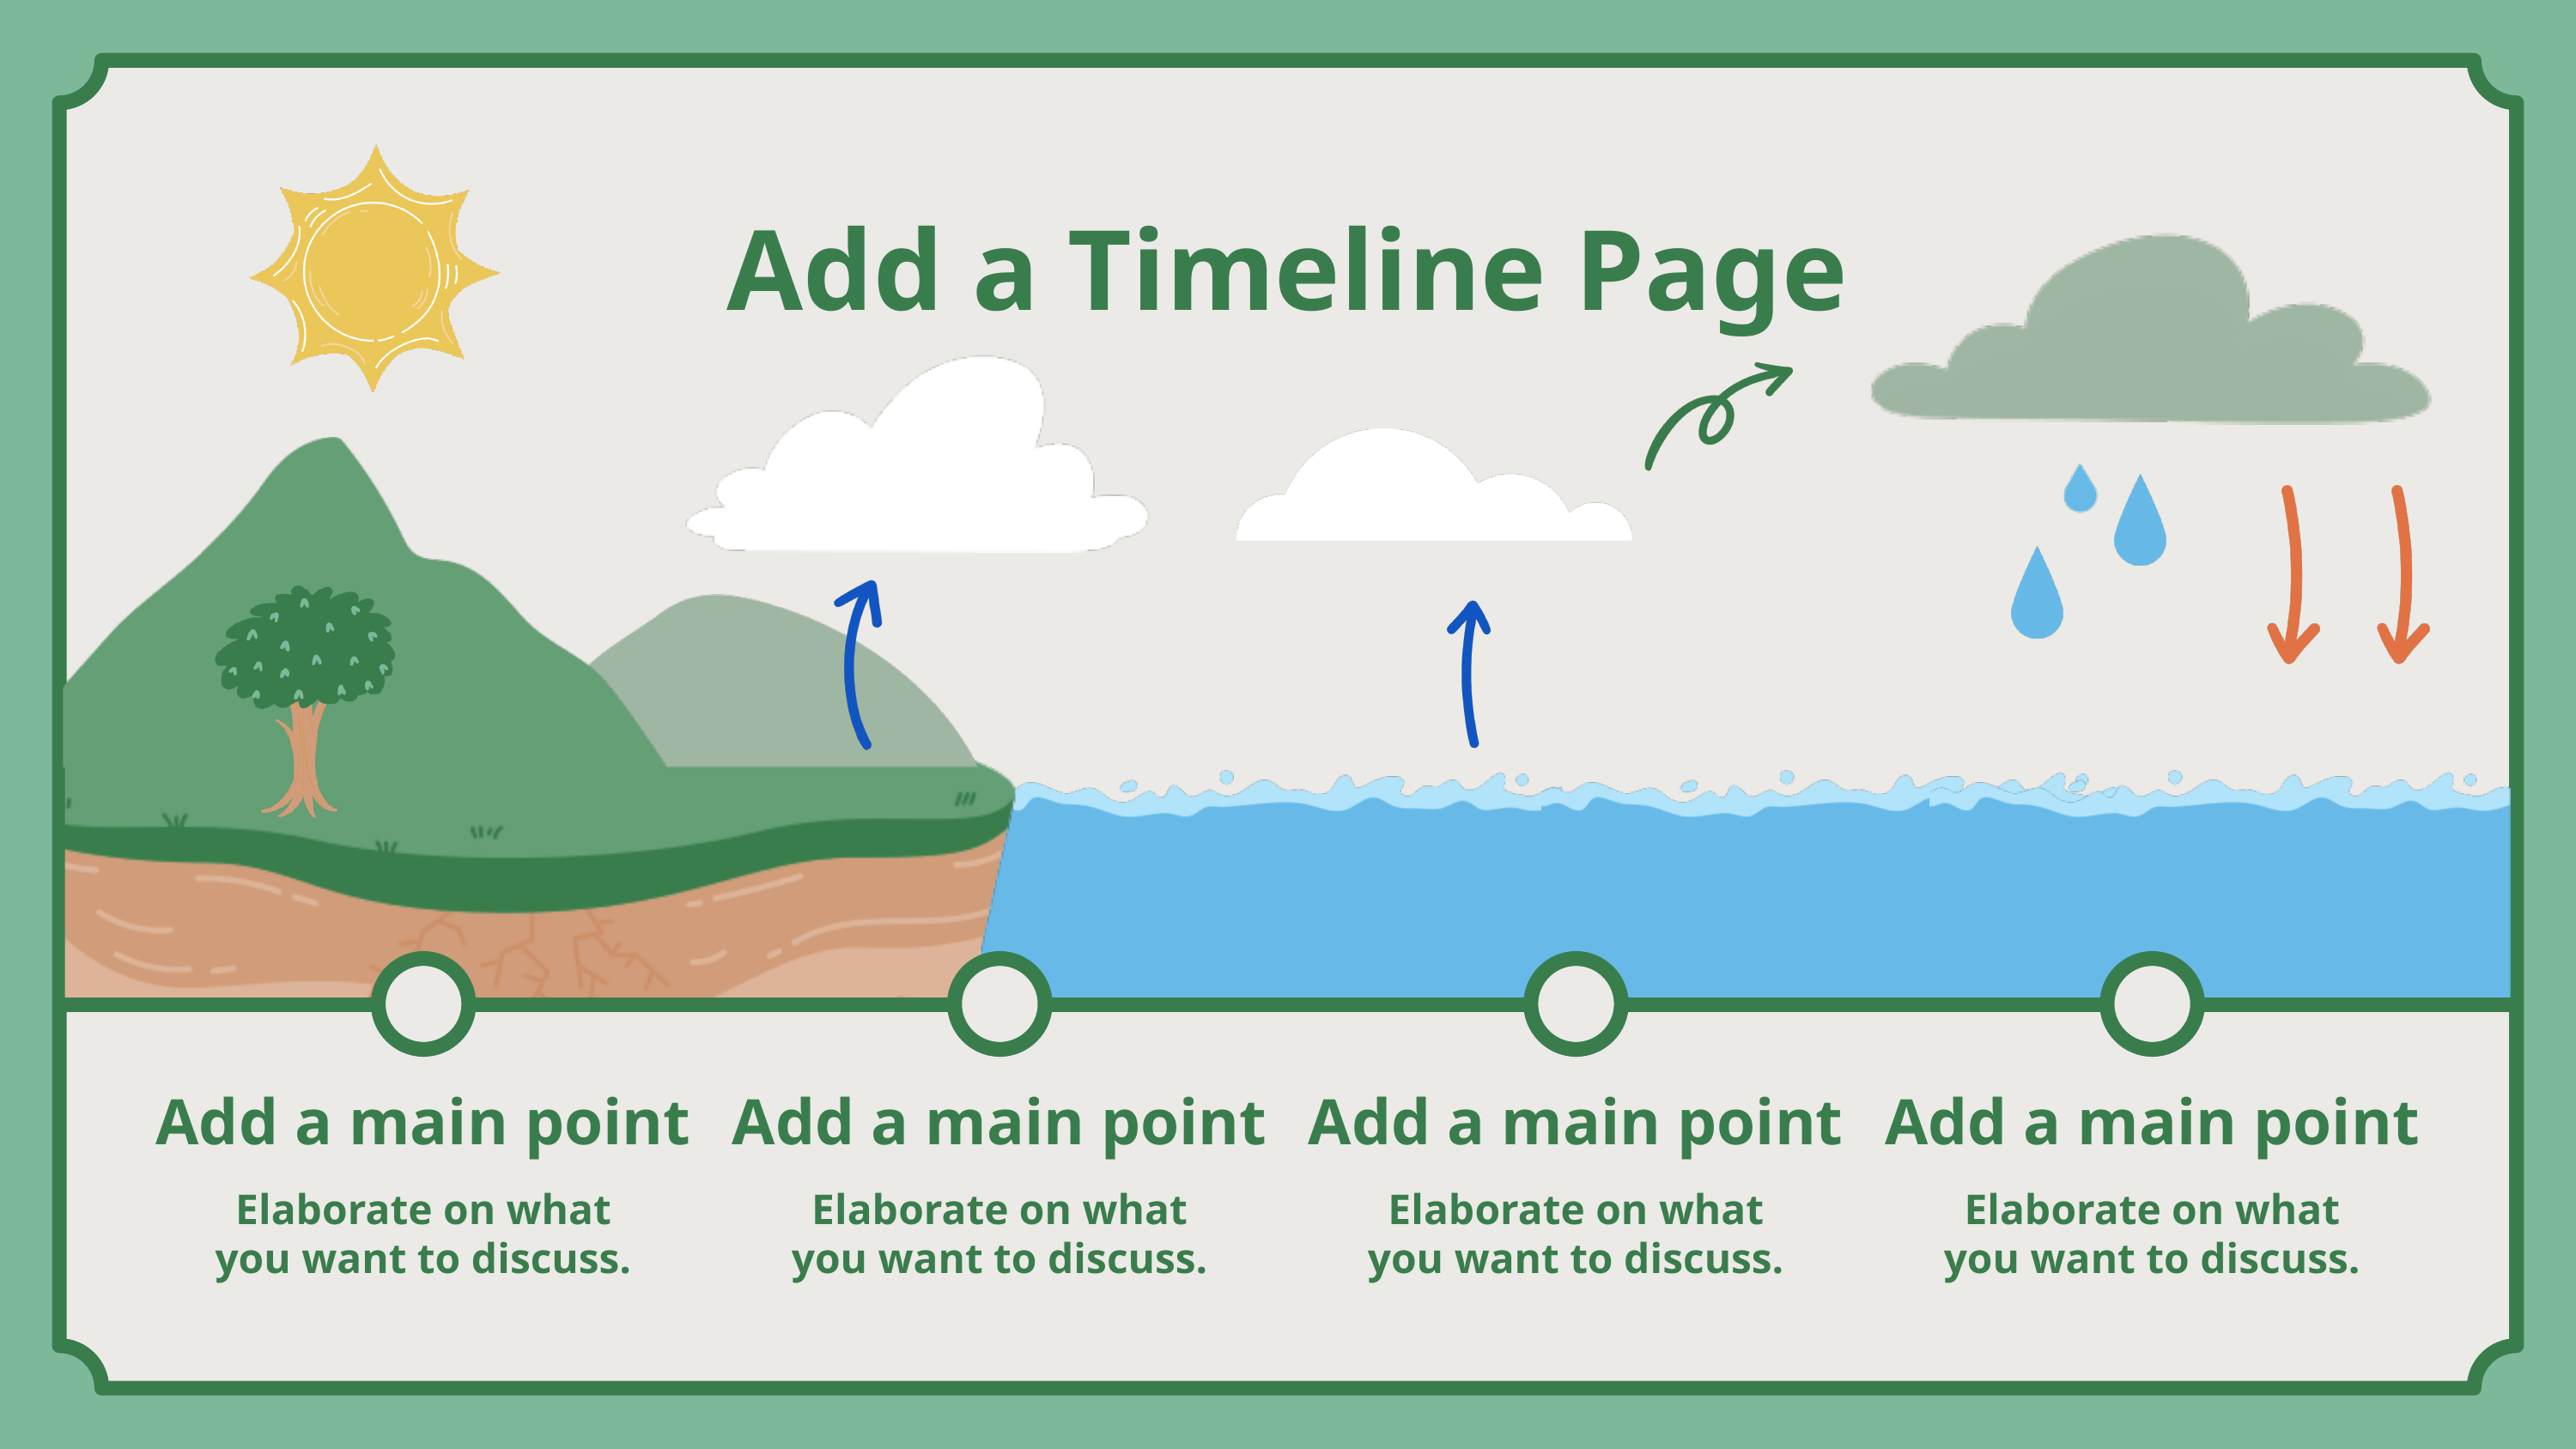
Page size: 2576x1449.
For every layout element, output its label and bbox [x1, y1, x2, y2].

picture [2264, 484, 2322, 665]
picture [249, 144, 501, 394]
text_box [954, 958, 1046, 1050]
picture [2114, 474, 2167, 567]
picture [1444, 599, 1492, 749]
text_box [106, 1082, 681, 1284]
picture [2374, 484, 2432, 665]
picture [1656, 352, 1781, 485]
text_box [63, 437, 1018, 997]
picture [682, 349, 1153, 553]
picture [1236, 428, 1632, 541]
text_box [378, 958, 470, 1050]
text_box [1835, 1082, 2470, 1284]
text_box [1530, 958, 1622, 1050]
text_box [683, 1082, 1258, 1284]
picture [795, 615, 945, 714]
text_box [1021, 769, 2511, 1003]
text_box [58, 1013, 2517, 1389]
text_box [1259, 1082, 1834, 1284]
text_box [2106, 958, 2198, 1050]
picture [2063, 464, 2099, 516]
picture [2011, 546, 2064, 639]
text_box [58, 39, 2517, 776]
picture [1865, 227, 2439, 425]
